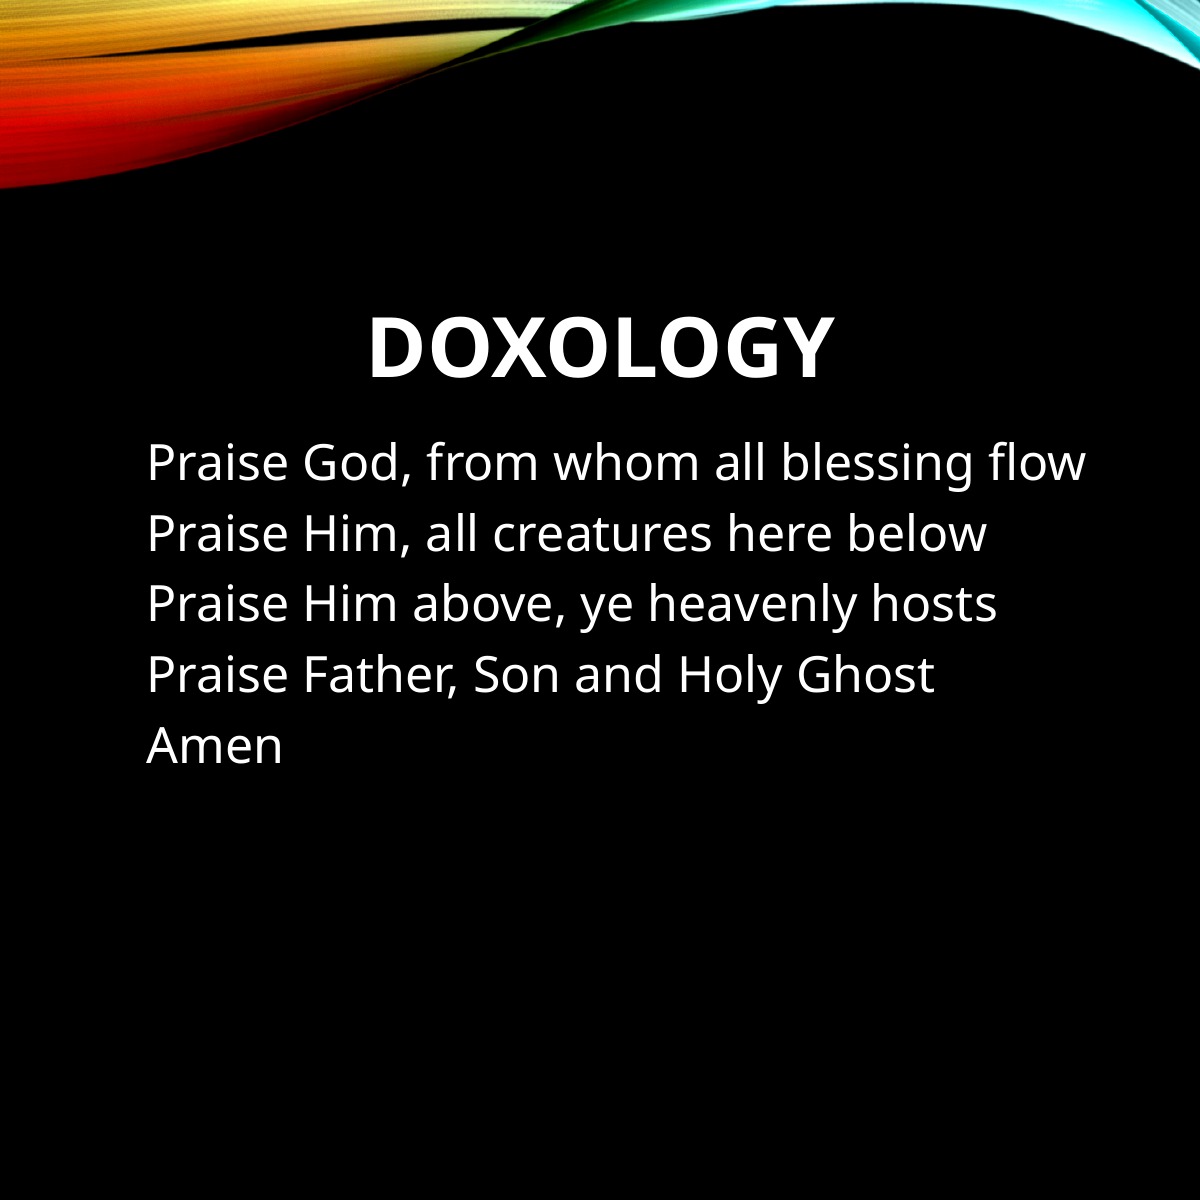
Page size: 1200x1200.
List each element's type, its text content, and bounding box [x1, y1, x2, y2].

picture [0, 0, 1200, 190]
list Praise God, from whom all blessing flow Praise Him, all creatures here below Praise Him above, ye heavenly hosts Praise Father, Son and Holy Ghost Amen [116, 429, 1139, 1095]
title DOXOLOGY [261, 276, 940, 404]
